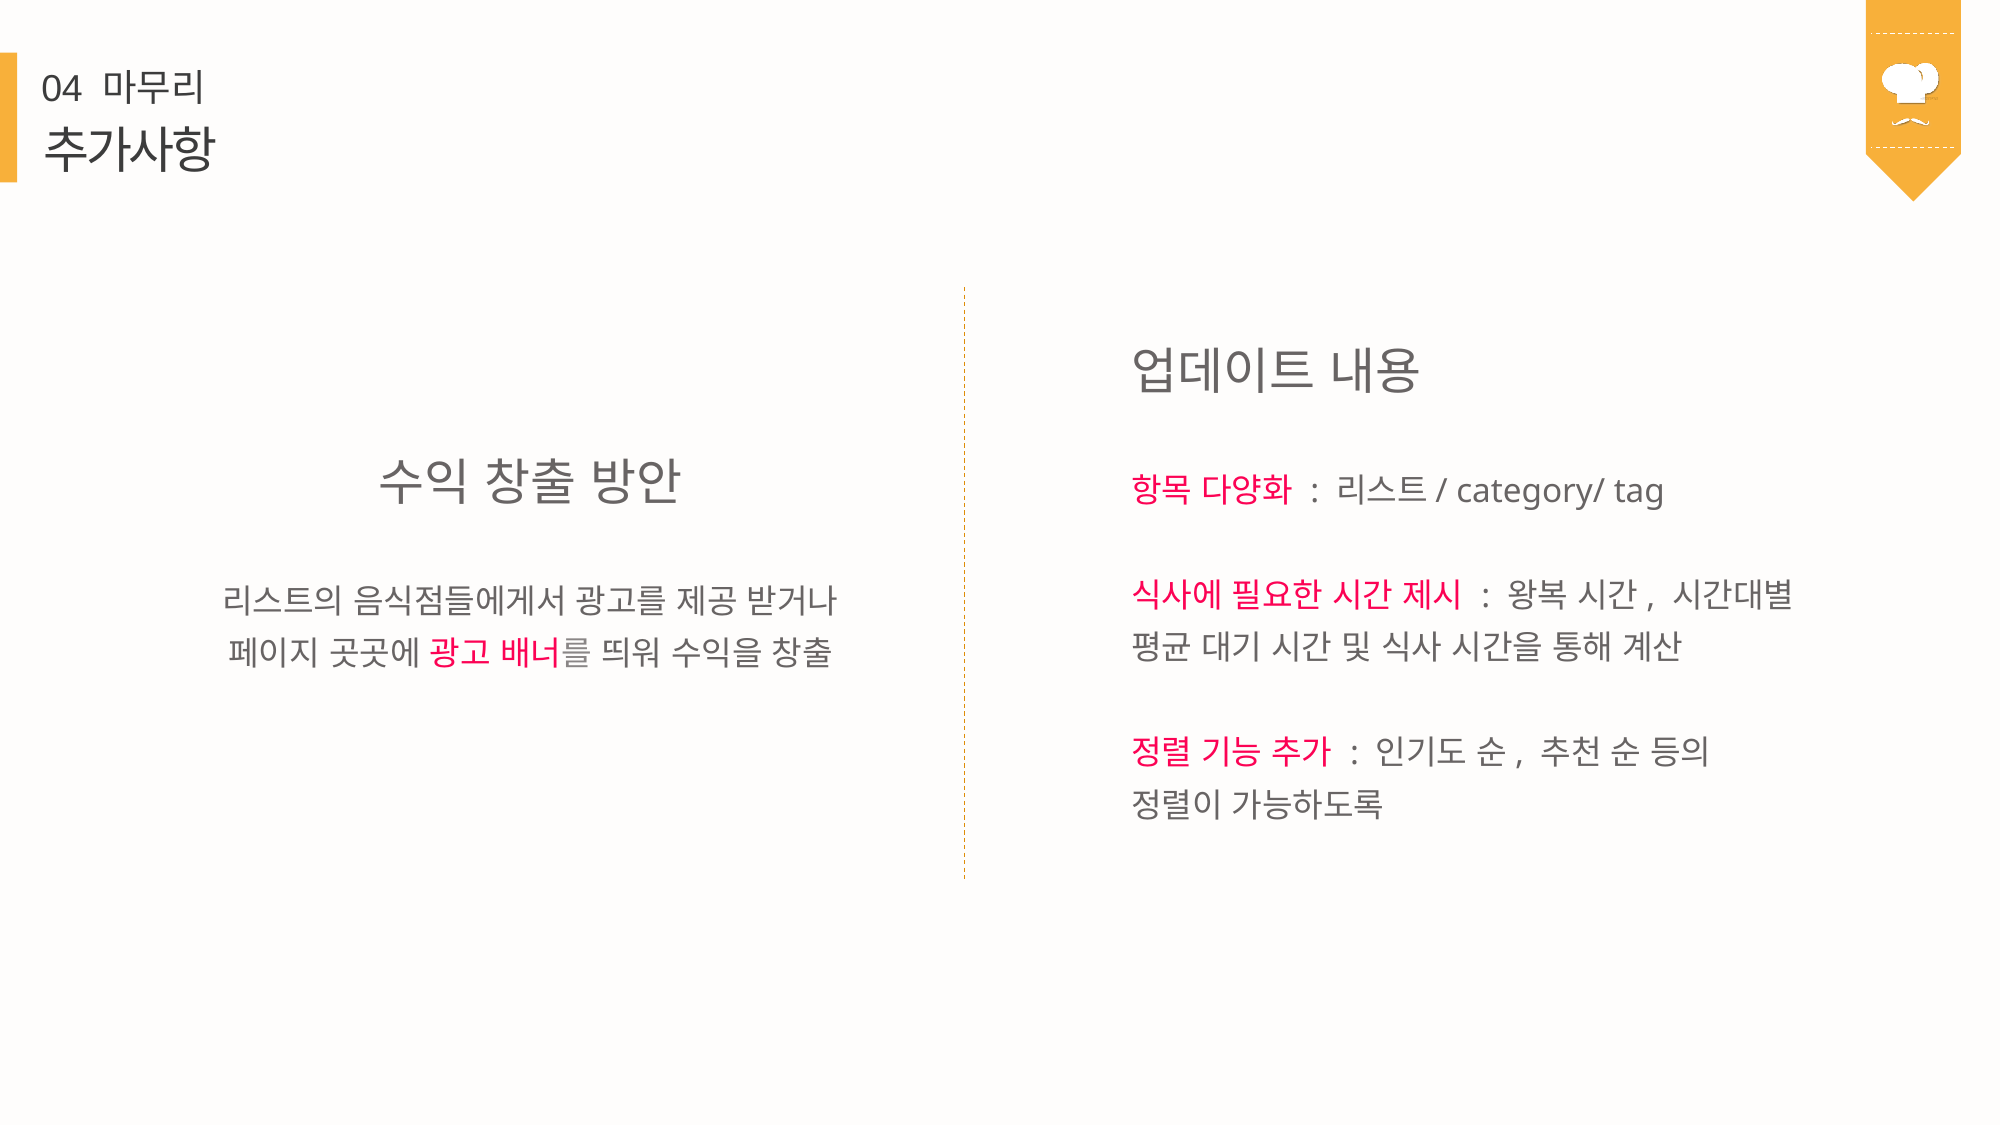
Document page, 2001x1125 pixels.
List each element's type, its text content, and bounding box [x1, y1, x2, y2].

text_box 수익 창출 방안 리스트의 음식점들에게서 광고를 제공 받거나 페이지 곳곳에 광고 배너를 띄워 수익을 창출 [207, 442, 854, 680]
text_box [1865, 0, 1961, 202]
text_box 추가사항 [28, 110, 233, 186]
text_box 업데이트 내용 항목 다양화 : 리스트/ category/ tag 식사에 필요한 시간 제시 : 왕복 시간, 시간대별 평균 대기 시간 및 식사 시간을 통해 계산 정렬 기능 추가 : 인기도 순, 추천 순 등의 정렬이 가능하도록 [1116, 331, 1809, 832]
text_box [0, 52, 18, 183]
text_box 04 마무리 [26, 56, 221, 117]
